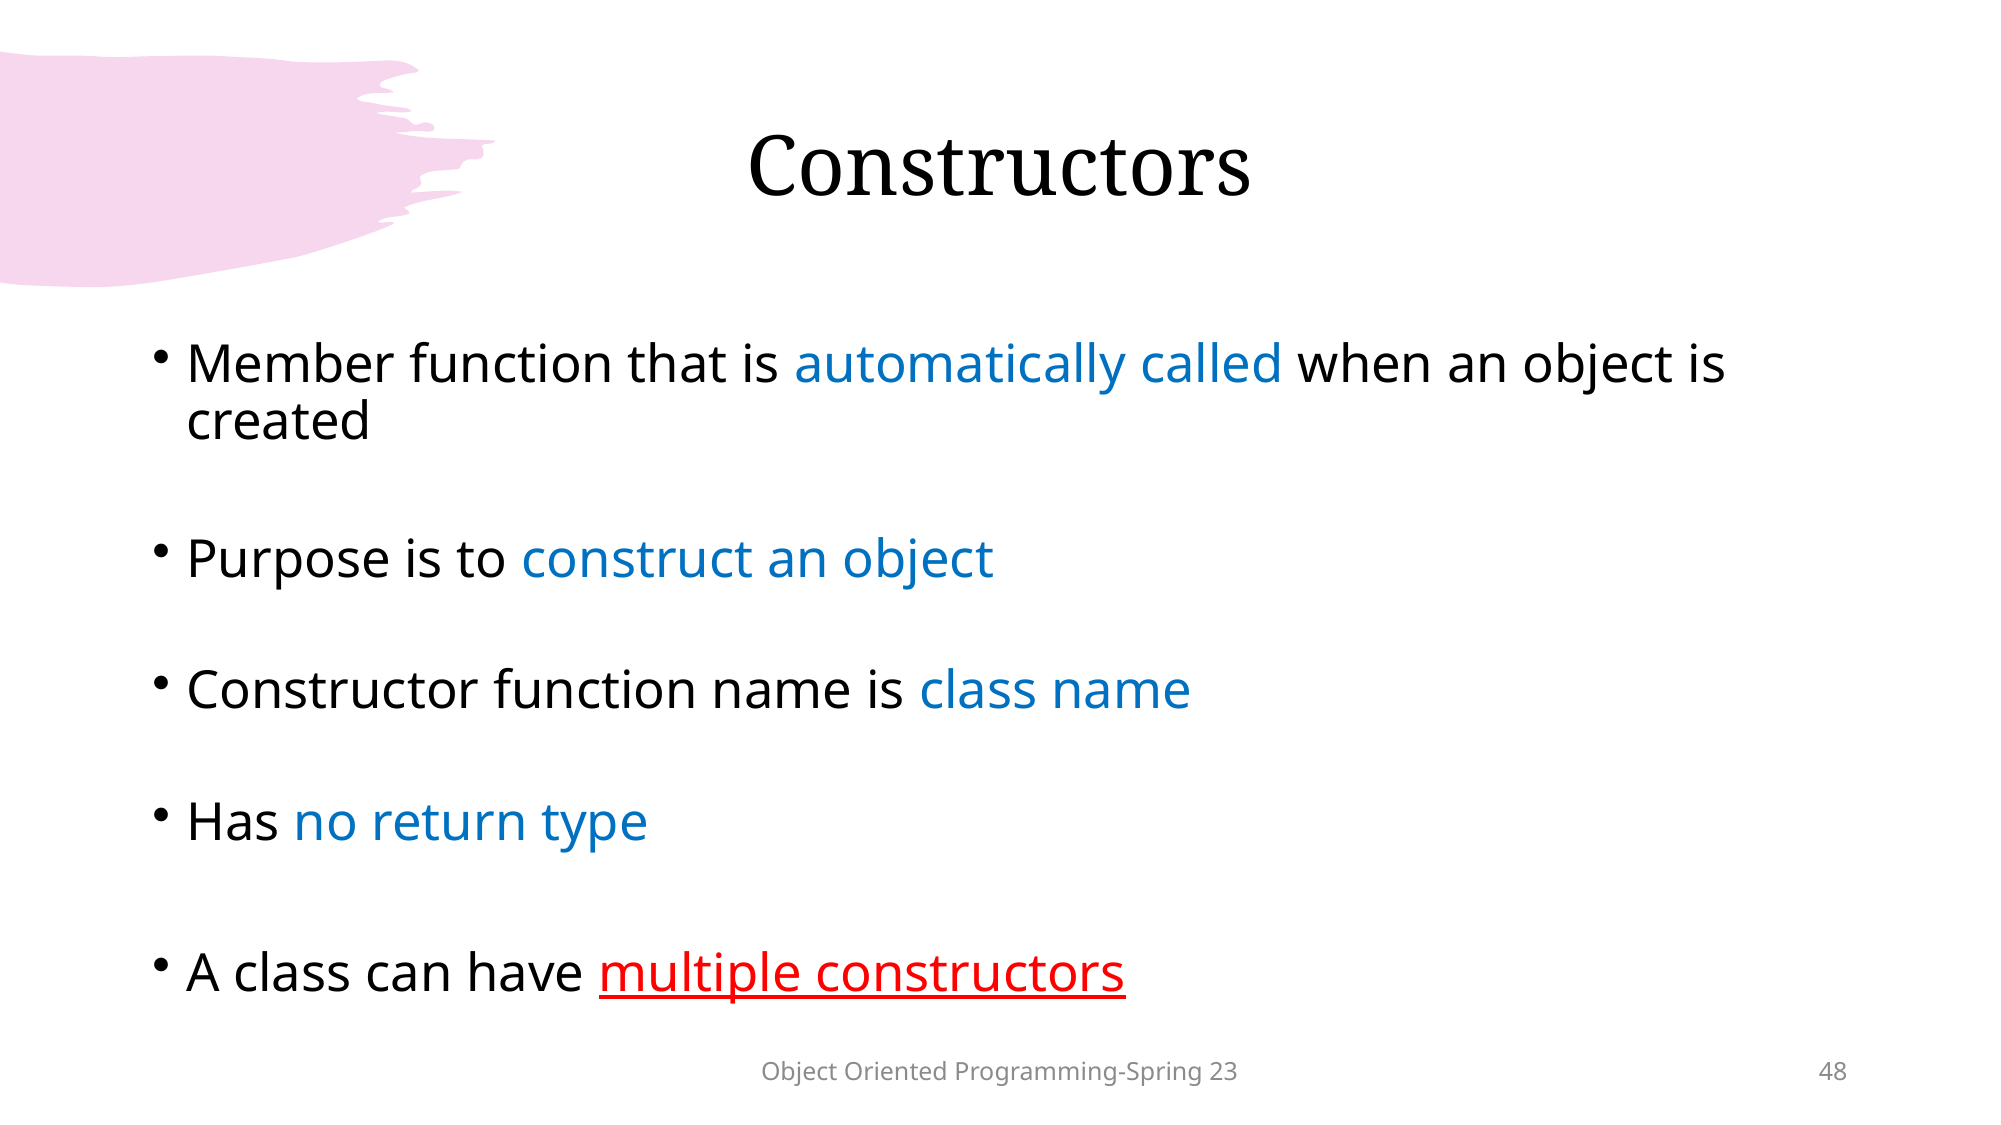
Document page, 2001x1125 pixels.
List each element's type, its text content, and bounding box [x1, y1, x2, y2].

list Member function that is automatically called when an object is created Purpose is to construct an object Constructor function name is class name Has no return type A class can have multiple constructors [137, 329, 1863, 1013]
footer Object Oriented Programming-Spring 23 [662, 1042, 1338, 1103]
slide_number 48 [1412, 1042, 1863, 1103]
title Constructors [137, 59, 1863, 278]
